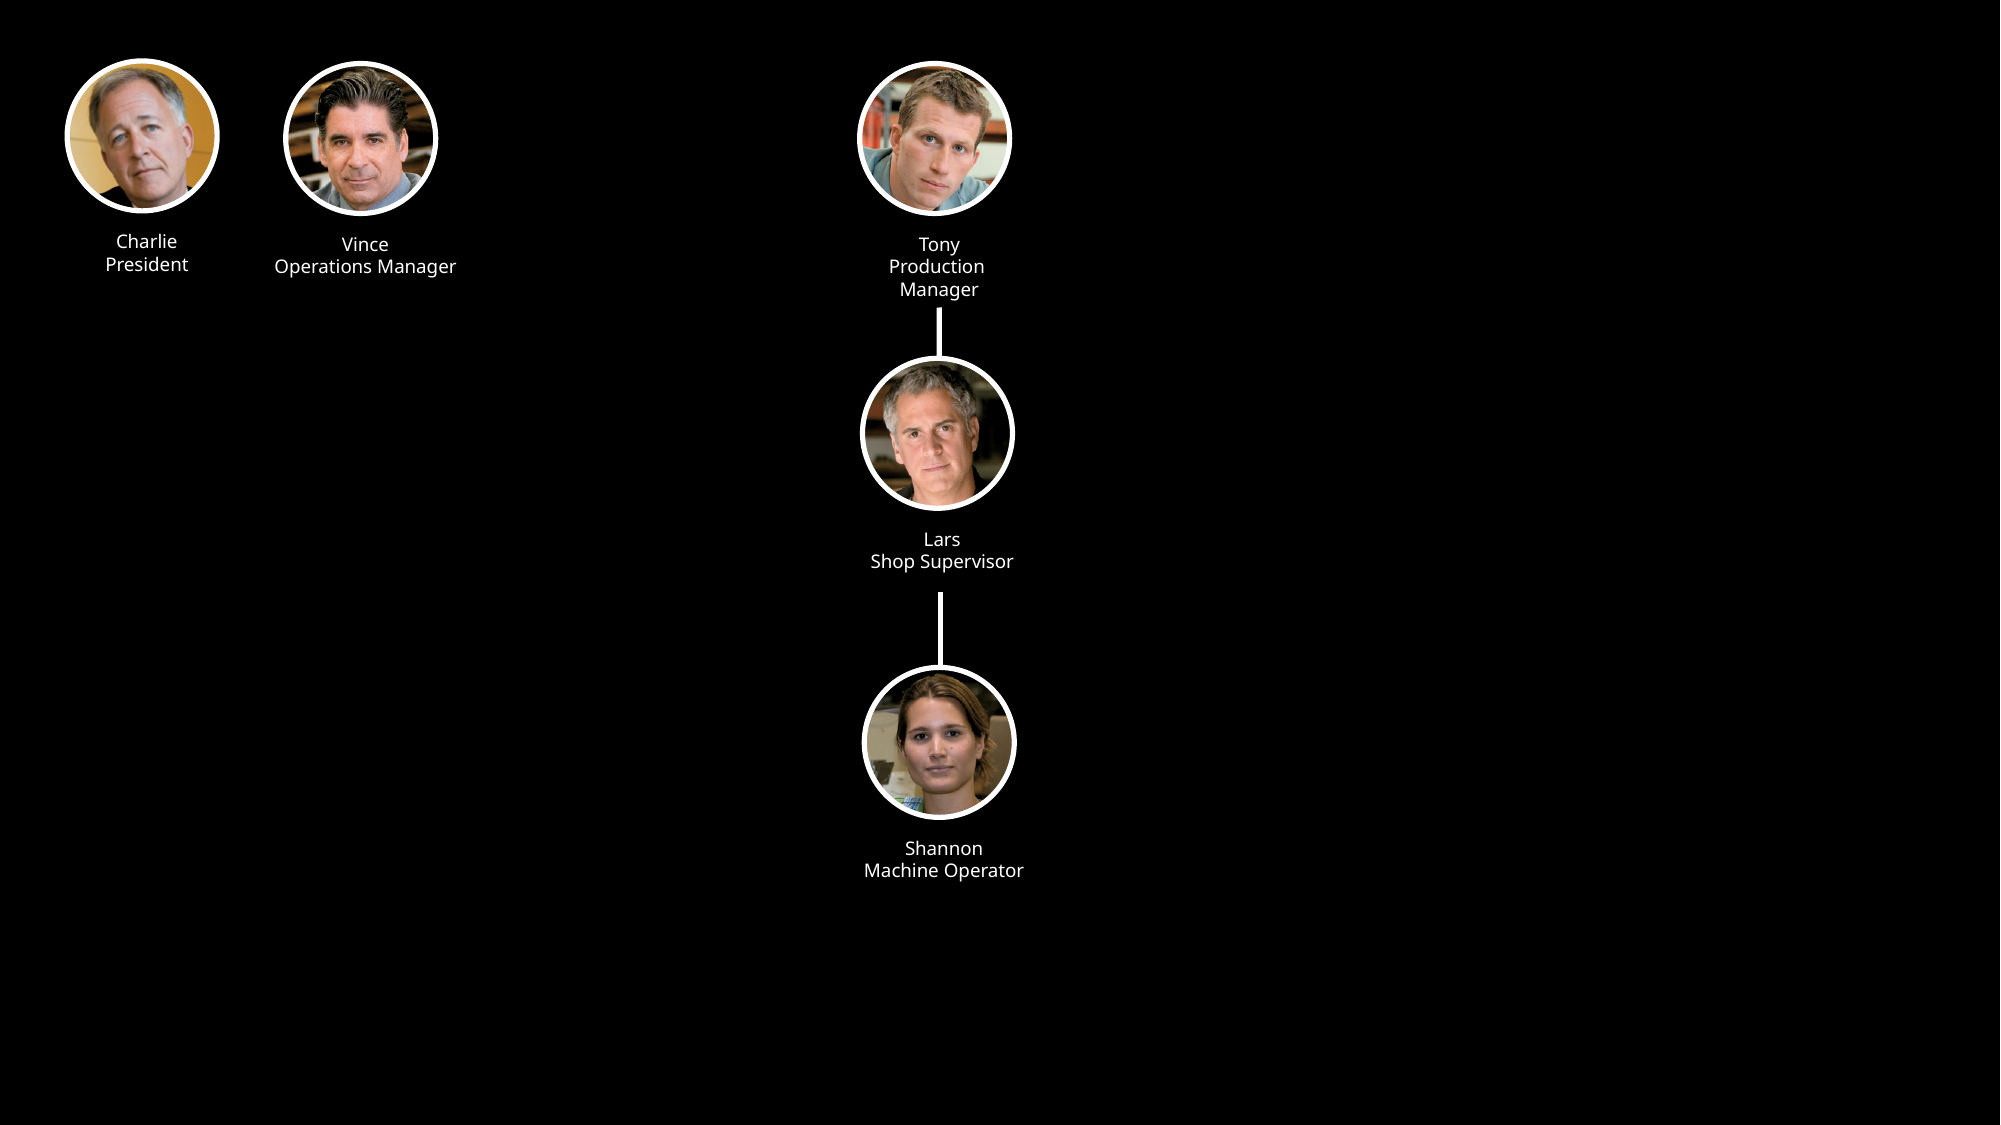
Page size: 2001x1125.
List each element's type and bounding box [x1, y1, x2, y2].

text_box [860, 358, 1024, 581]
text_box [266, 63, 465, 286]
text_box [854, 667, 1034, 890]
text_box [859, 63, 1010, 309]
text_box [67, 60, 218, 284]
